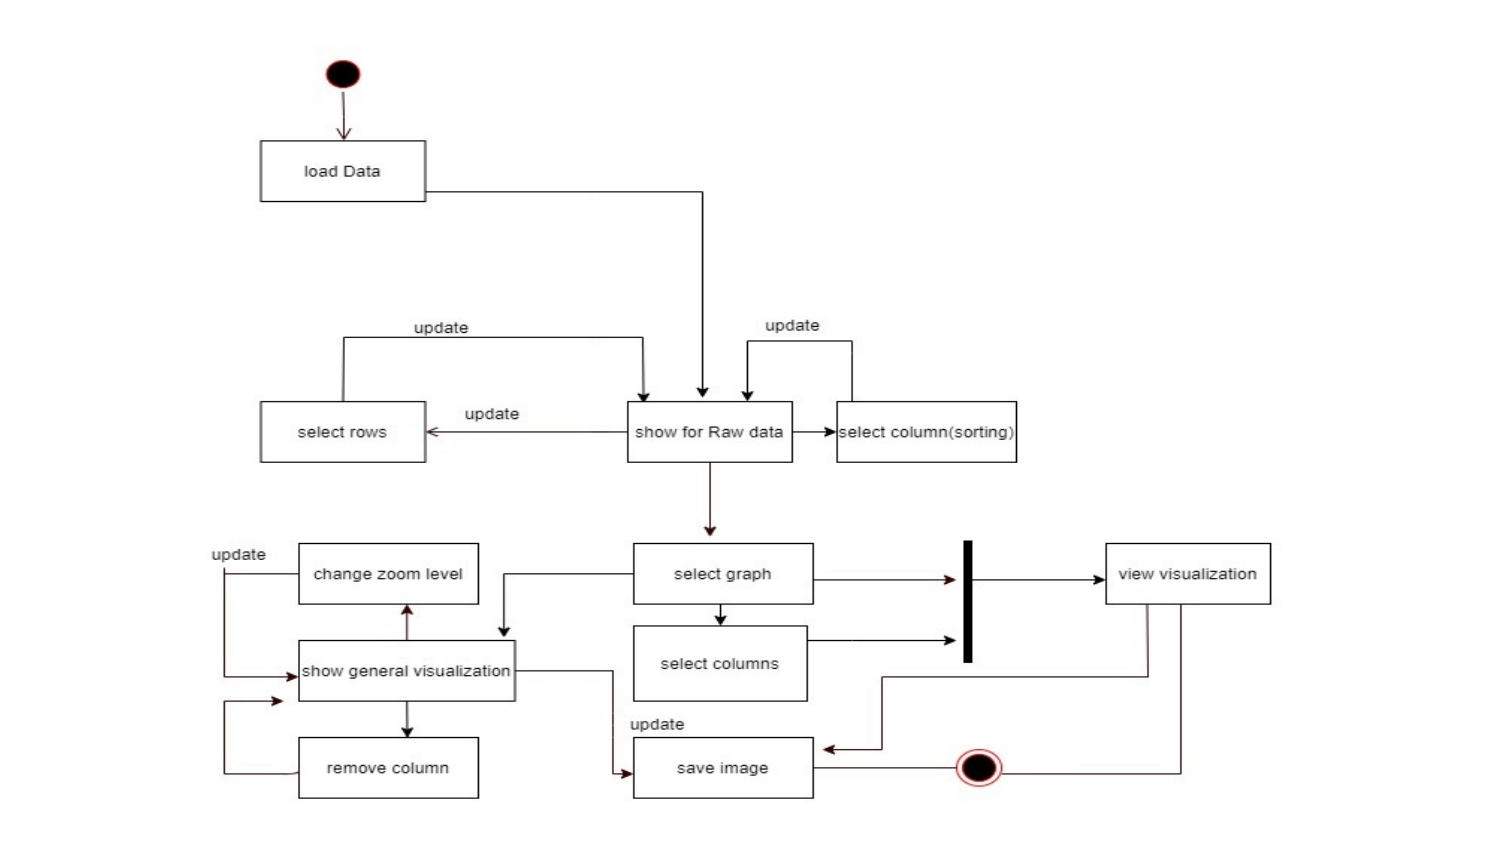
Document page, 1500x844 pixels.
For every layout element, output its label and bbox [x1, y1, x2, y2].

picture [170, 7, 1436, 811]
